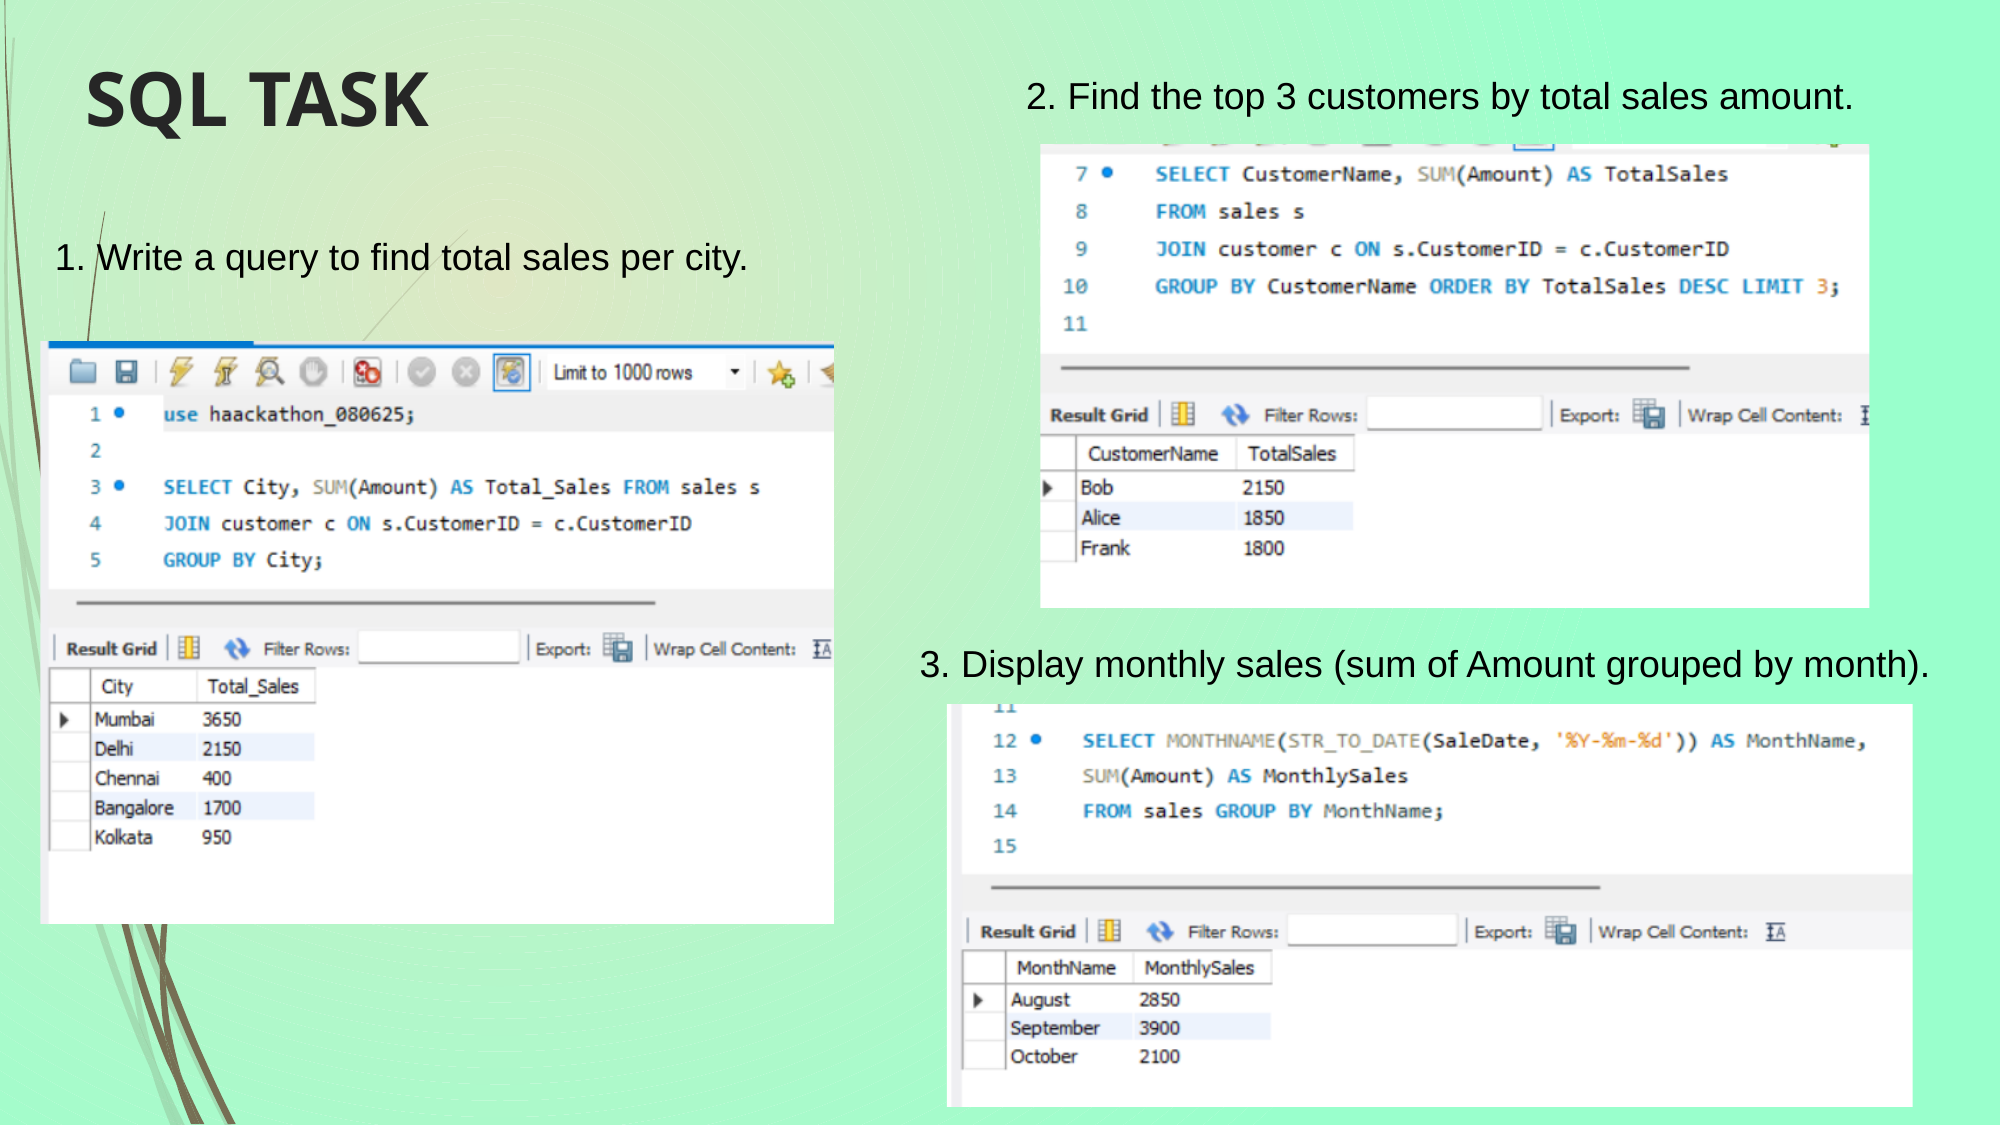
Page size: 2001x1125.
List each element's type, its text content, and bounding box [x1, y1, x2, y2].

picture [1039, 144, 1870, 609]
text_box 2. Find the top 3 customers by total sales amount. [1011, 64, 2000, 125]
text_box 3. Display monthly sales (sum of Amount grouped by month). [904, 632, 1960, 693]
picture [40, 341, 835, 924]
title SQL TASK [70, 44, 646, 170]
picture [946, 703, 1913, 1107]
text_box 1. Write a query to find total sales per city. [40, 225, 1035, 285]
